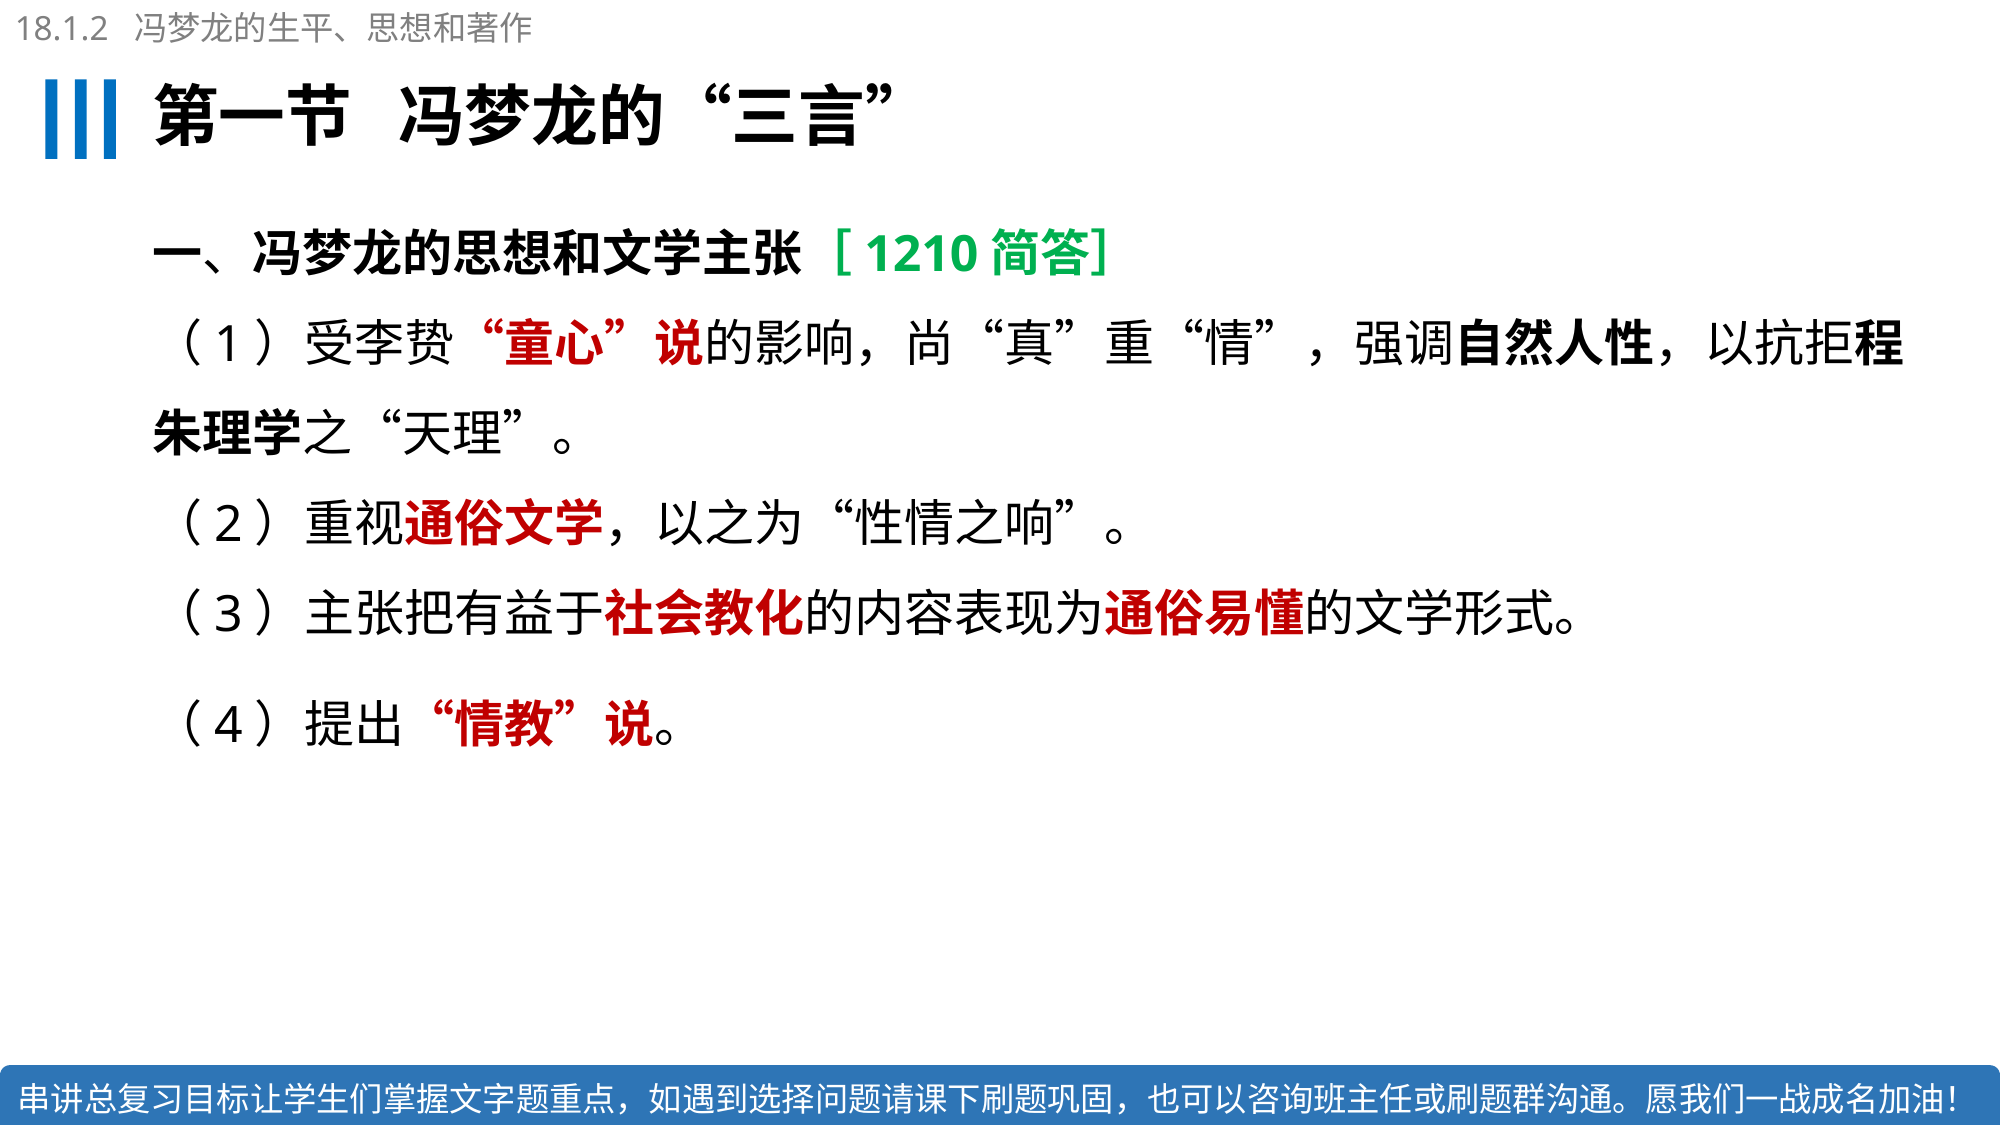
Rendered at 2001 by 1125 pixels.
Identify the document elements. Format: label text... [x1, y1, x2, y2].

text_box 18.1.2 冯梦龙的生平、思想和著作 [0, 0, 707, 55]
title 第一节 冯梦龙的“三言” [137, 53, 1863, 184]
list 一、冯梦龙的思想和文学主张［1210简答］ （1）受李贽“童心”说的影响，尚“真”重“情”，强调自然人性，以抗拒程朱理学之“天理”。 （2）重视通俗文学，以之为“性情之响”。 （3）主张把有益于社会教化的内容表现为通俗易懂的文学形式。 （4）提出“情教”说。 [137, 184, 1948, 1125]
